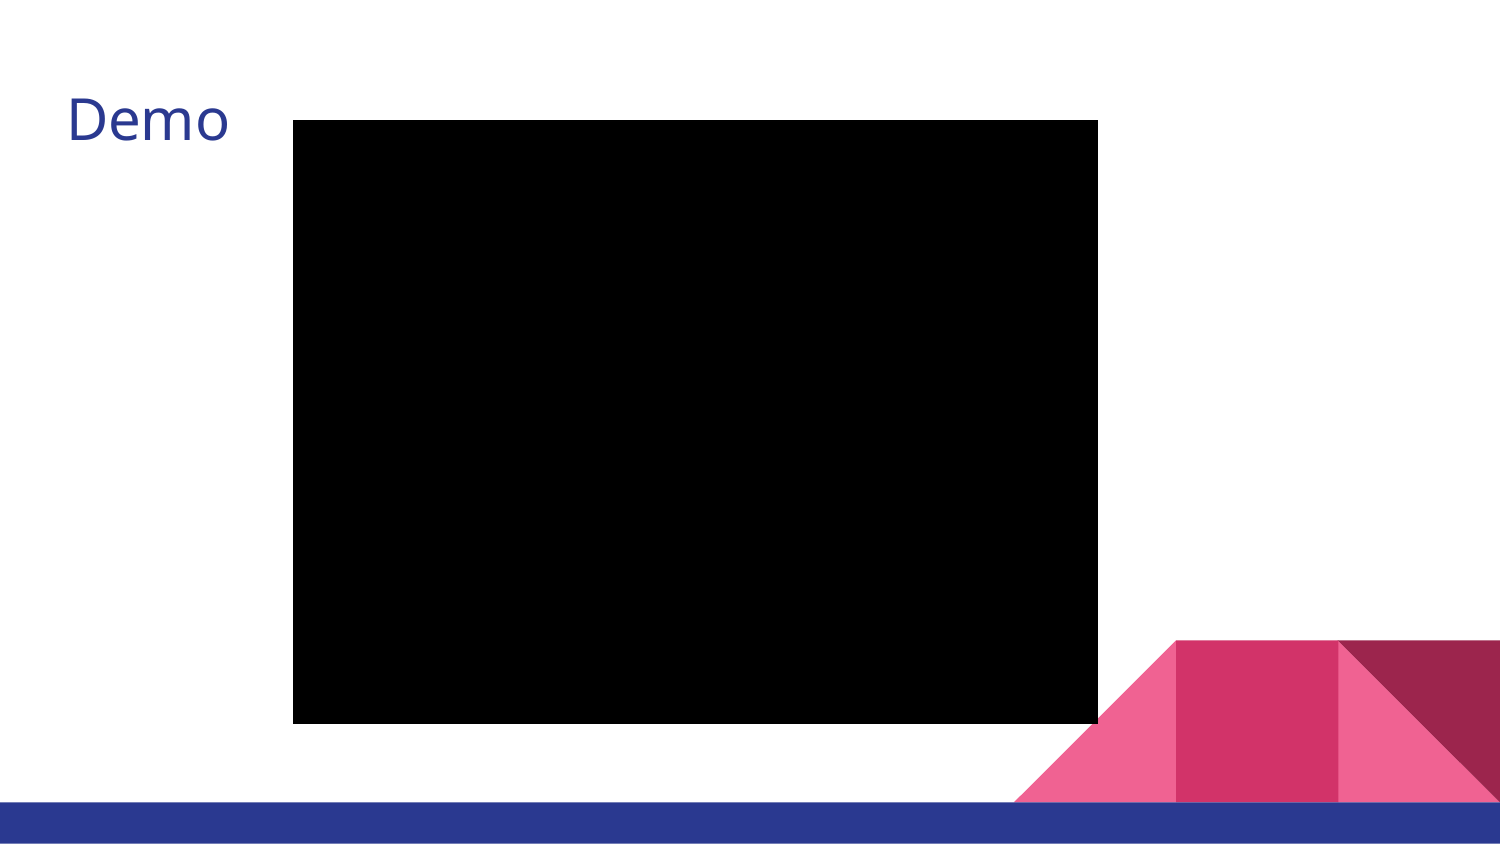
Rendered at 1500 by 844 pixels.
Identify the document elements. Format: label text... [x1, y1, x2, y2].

title Demo [51, 67, 1449, 167]
picture [293, 120, 1099, 724]
